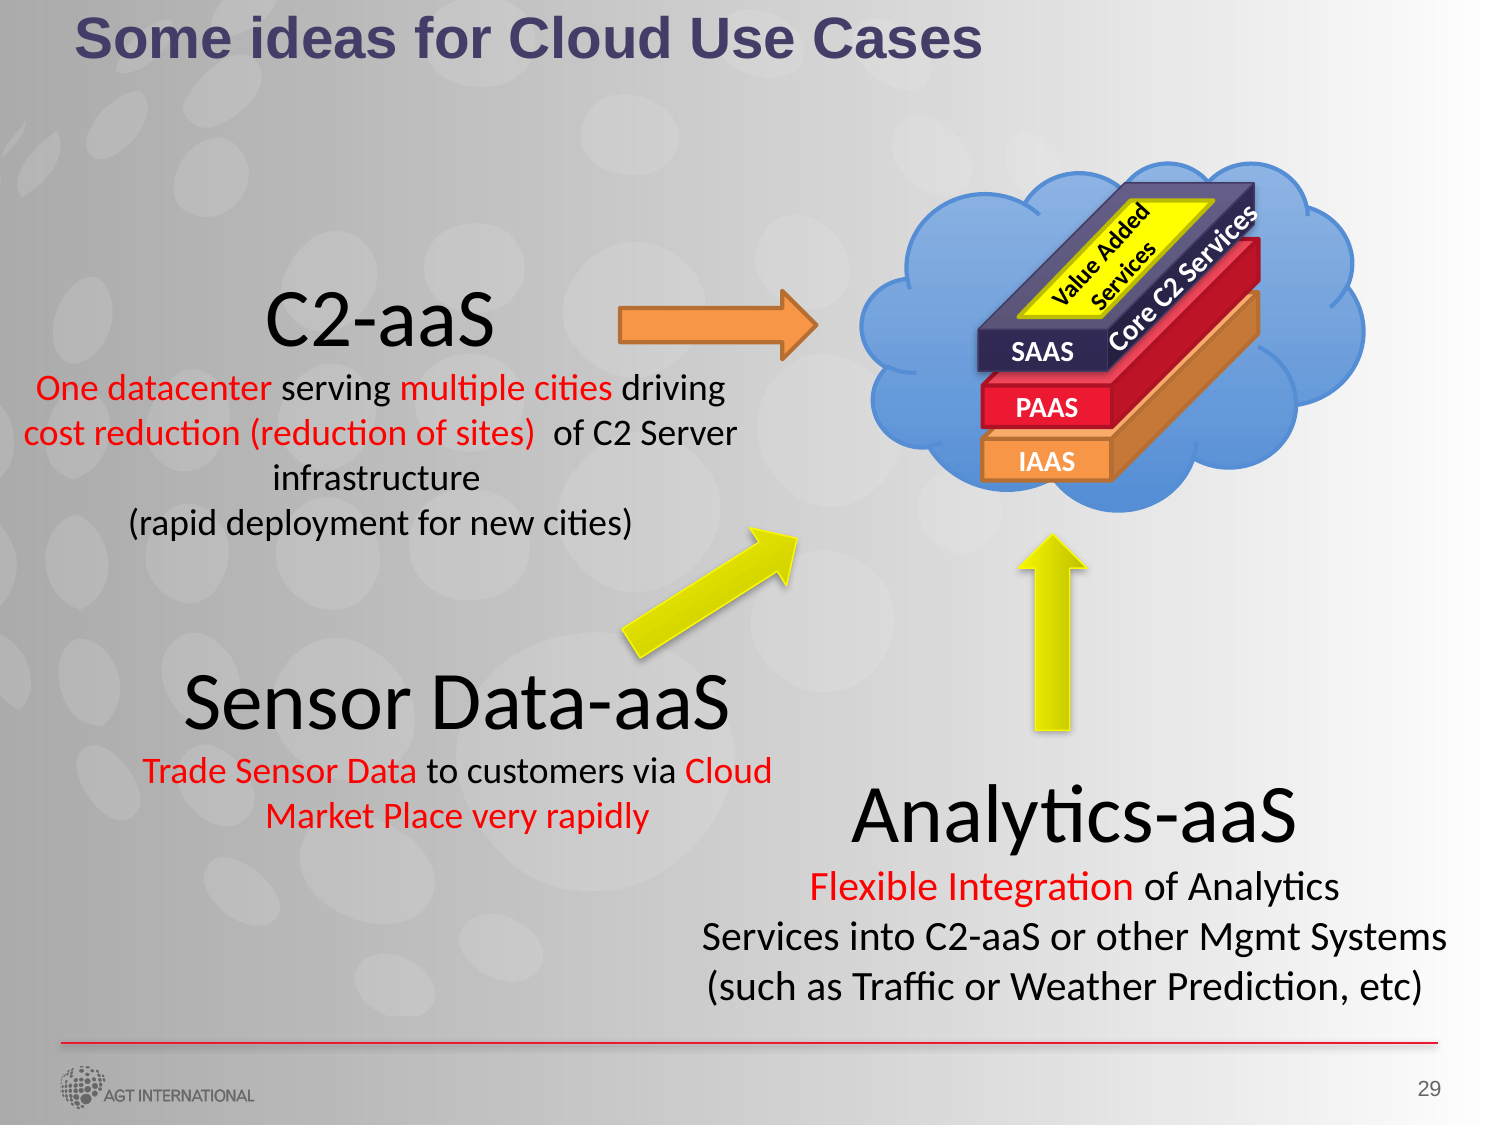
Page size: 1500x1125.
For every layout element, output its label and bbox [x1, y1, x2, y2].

text_box [0, 0, 1500, 1125]
text_box [977, 155, 1259, 481]
